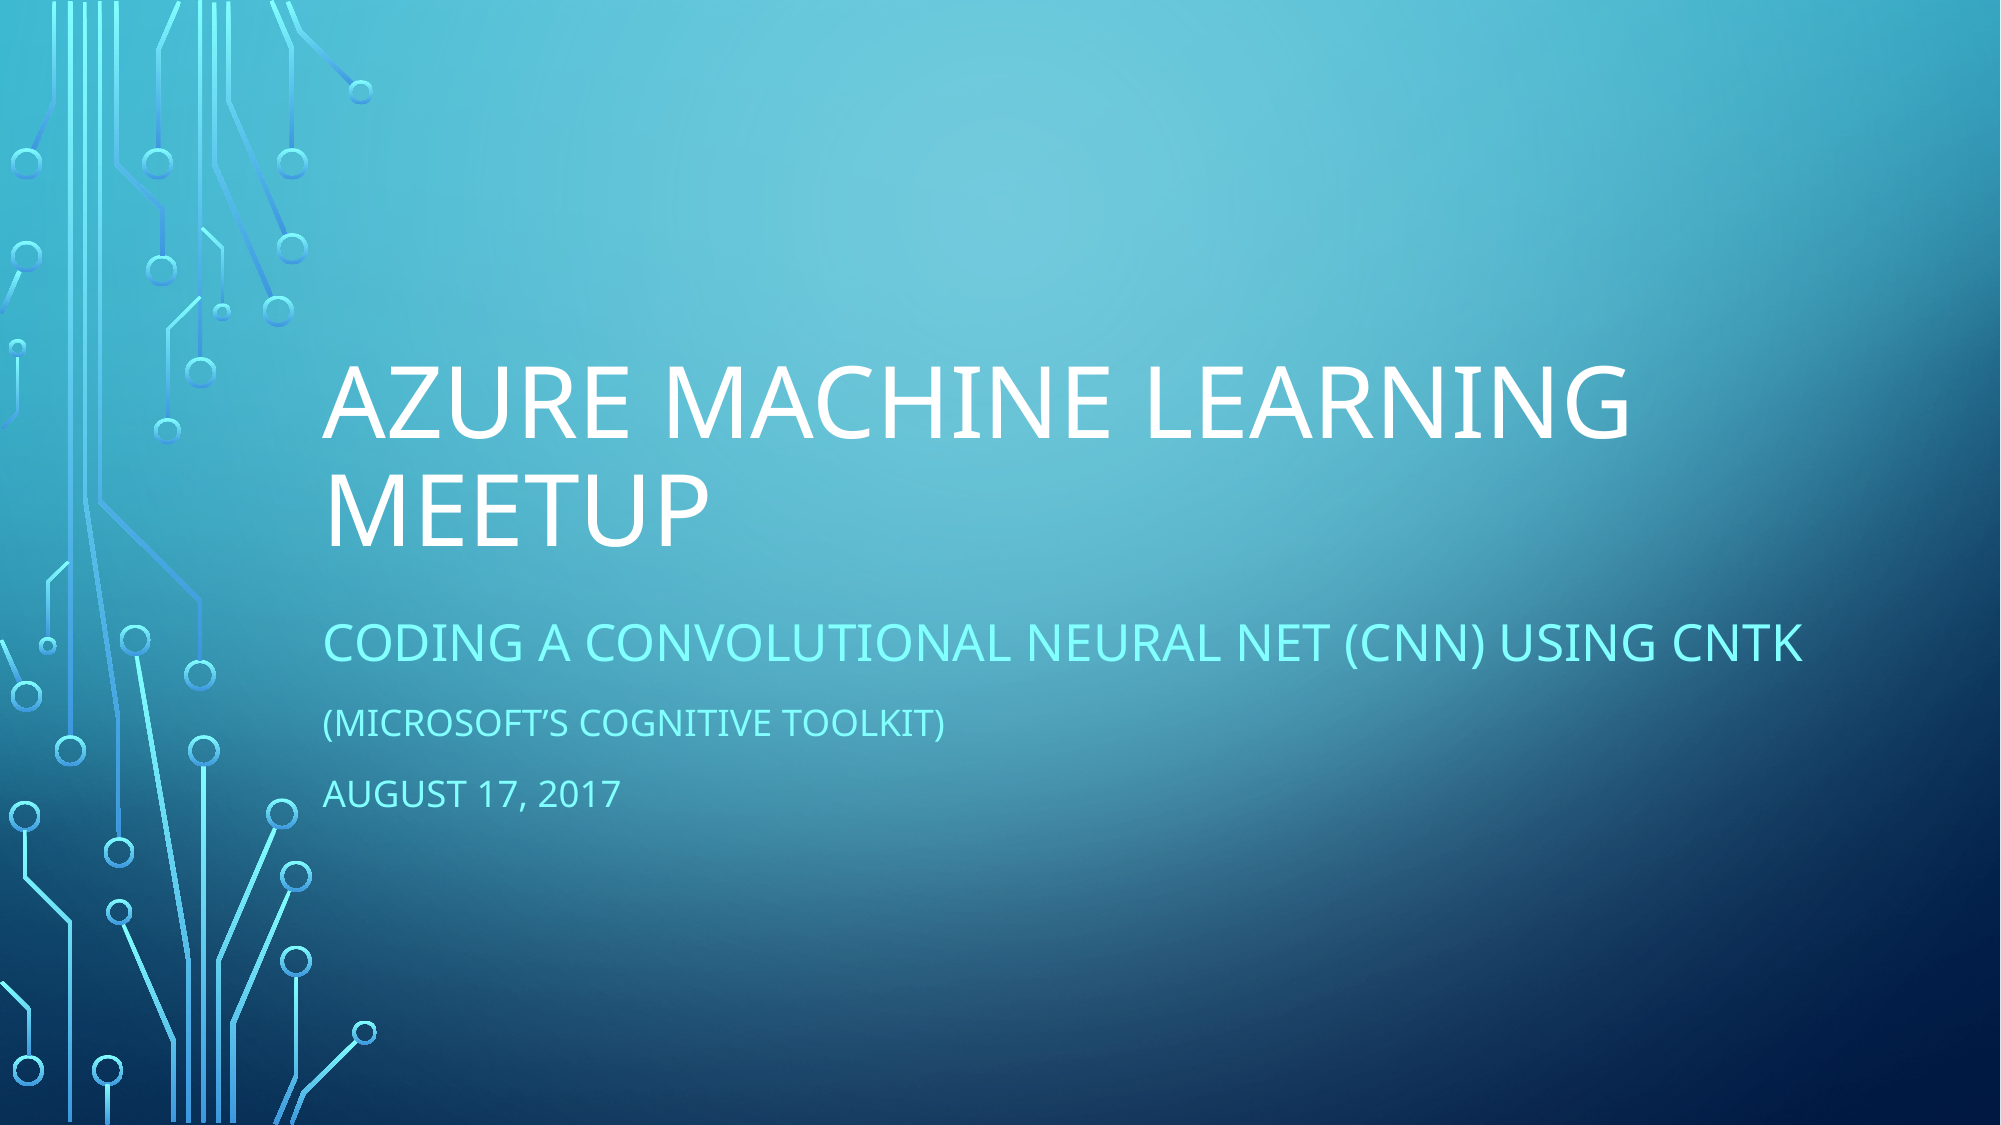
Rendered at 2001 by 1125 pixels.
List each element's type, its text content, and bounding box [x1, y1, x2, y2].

subtitle Coding a convolutional neural net (CNN) using CNTK (Microsoft’s cognitive Toolkit) August 17, 2017 [307, 590, 1891, 863]
title Azure machine learning meetup [307, 184, 1750, 576]
